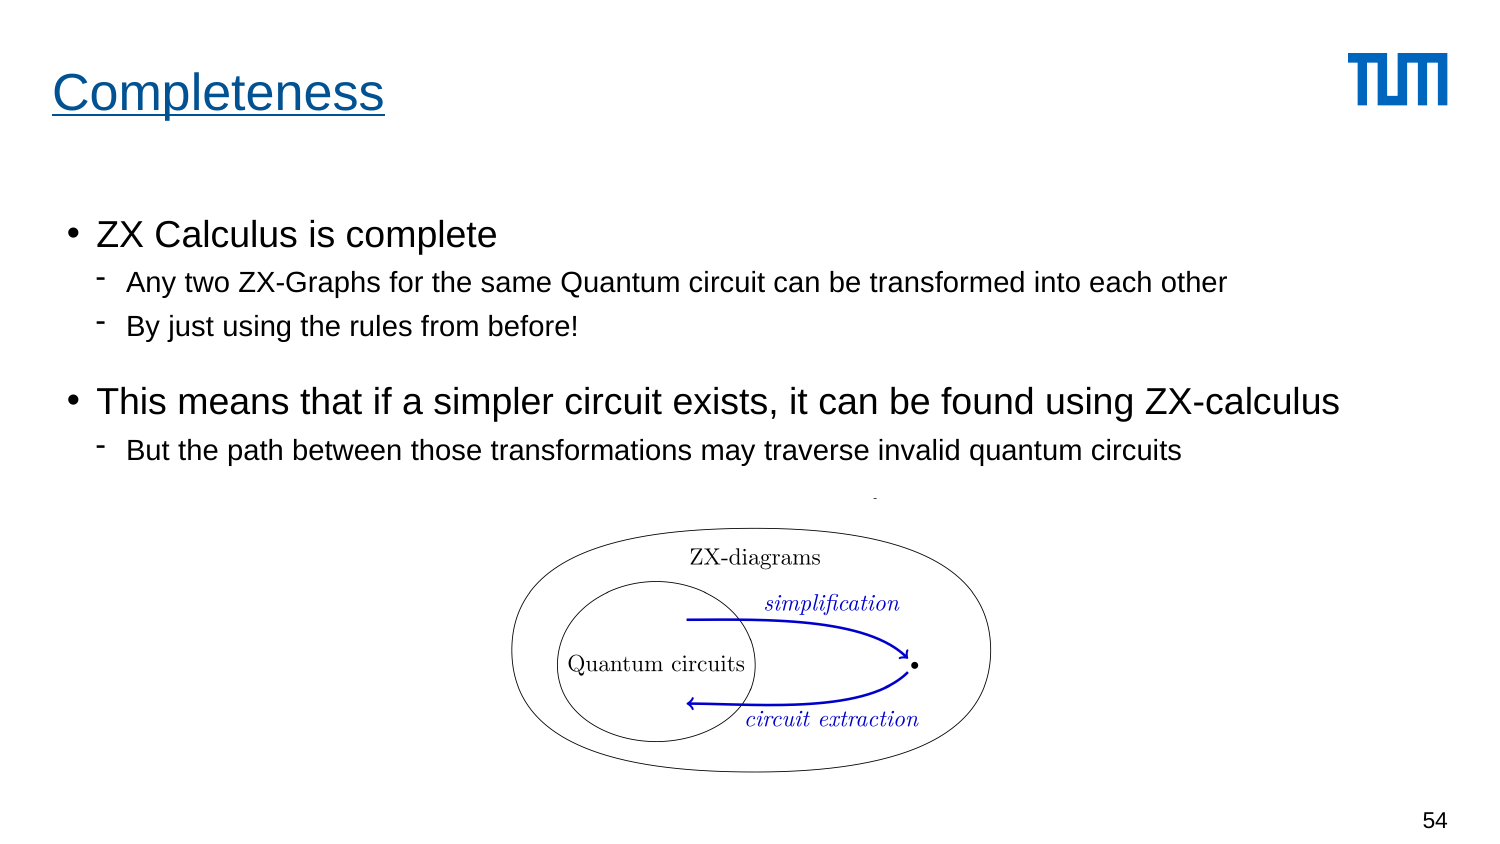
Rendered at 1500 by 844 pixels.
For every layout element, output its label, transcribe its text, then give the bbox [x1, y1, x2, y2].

slide_number 54 [1111, 796, 1448, 842]
title Completeness [51, 54, 1449, 118]
list ZX Calculus is complete Any two ZX-Graphs for the same Quantum circuit can be transformed into each other By just using the rules from before! This means that if a simpler circuit exists, it can be found using ZX-calculus But the path between those transformations may traverse invalid quantum circuits [52, 179, 1448, 462]
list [470, 498, 1030, 781]
